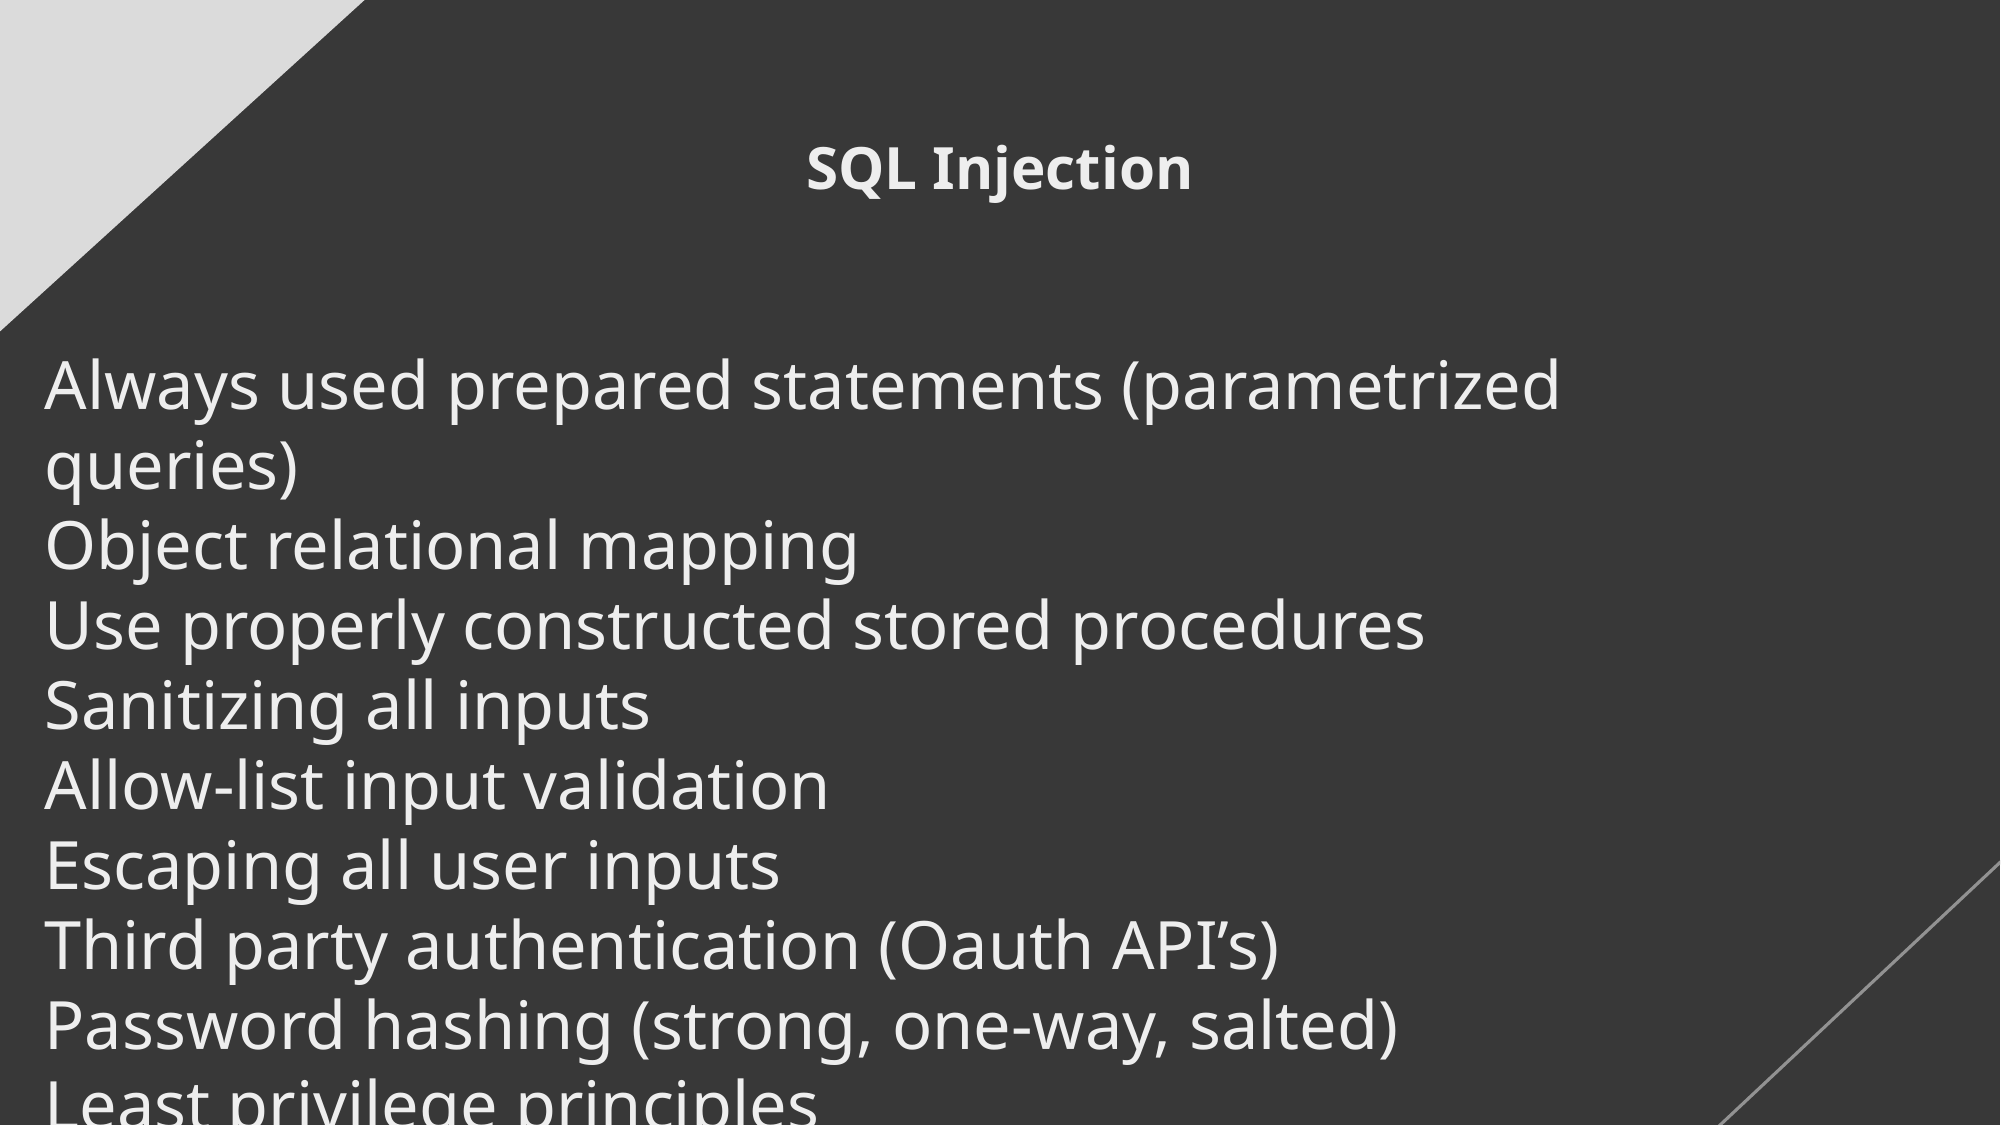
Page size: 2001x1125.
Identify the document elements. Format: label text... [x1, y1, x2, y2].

text_box Always used prepared statements (parametrized queries) Object relational mapping Use properly constructed stored procedures Sanitizing all inputs Allow-list input validation Escaping all user inputs Third party authentication (Oauth API’s) Password hashing (strong, one-way, salted) Least privilege principles [29, 328, 1841, 1063]
text_box [92, 271, 1937, 1094]
title SQL Injection [195, 116, 1805, 232]
